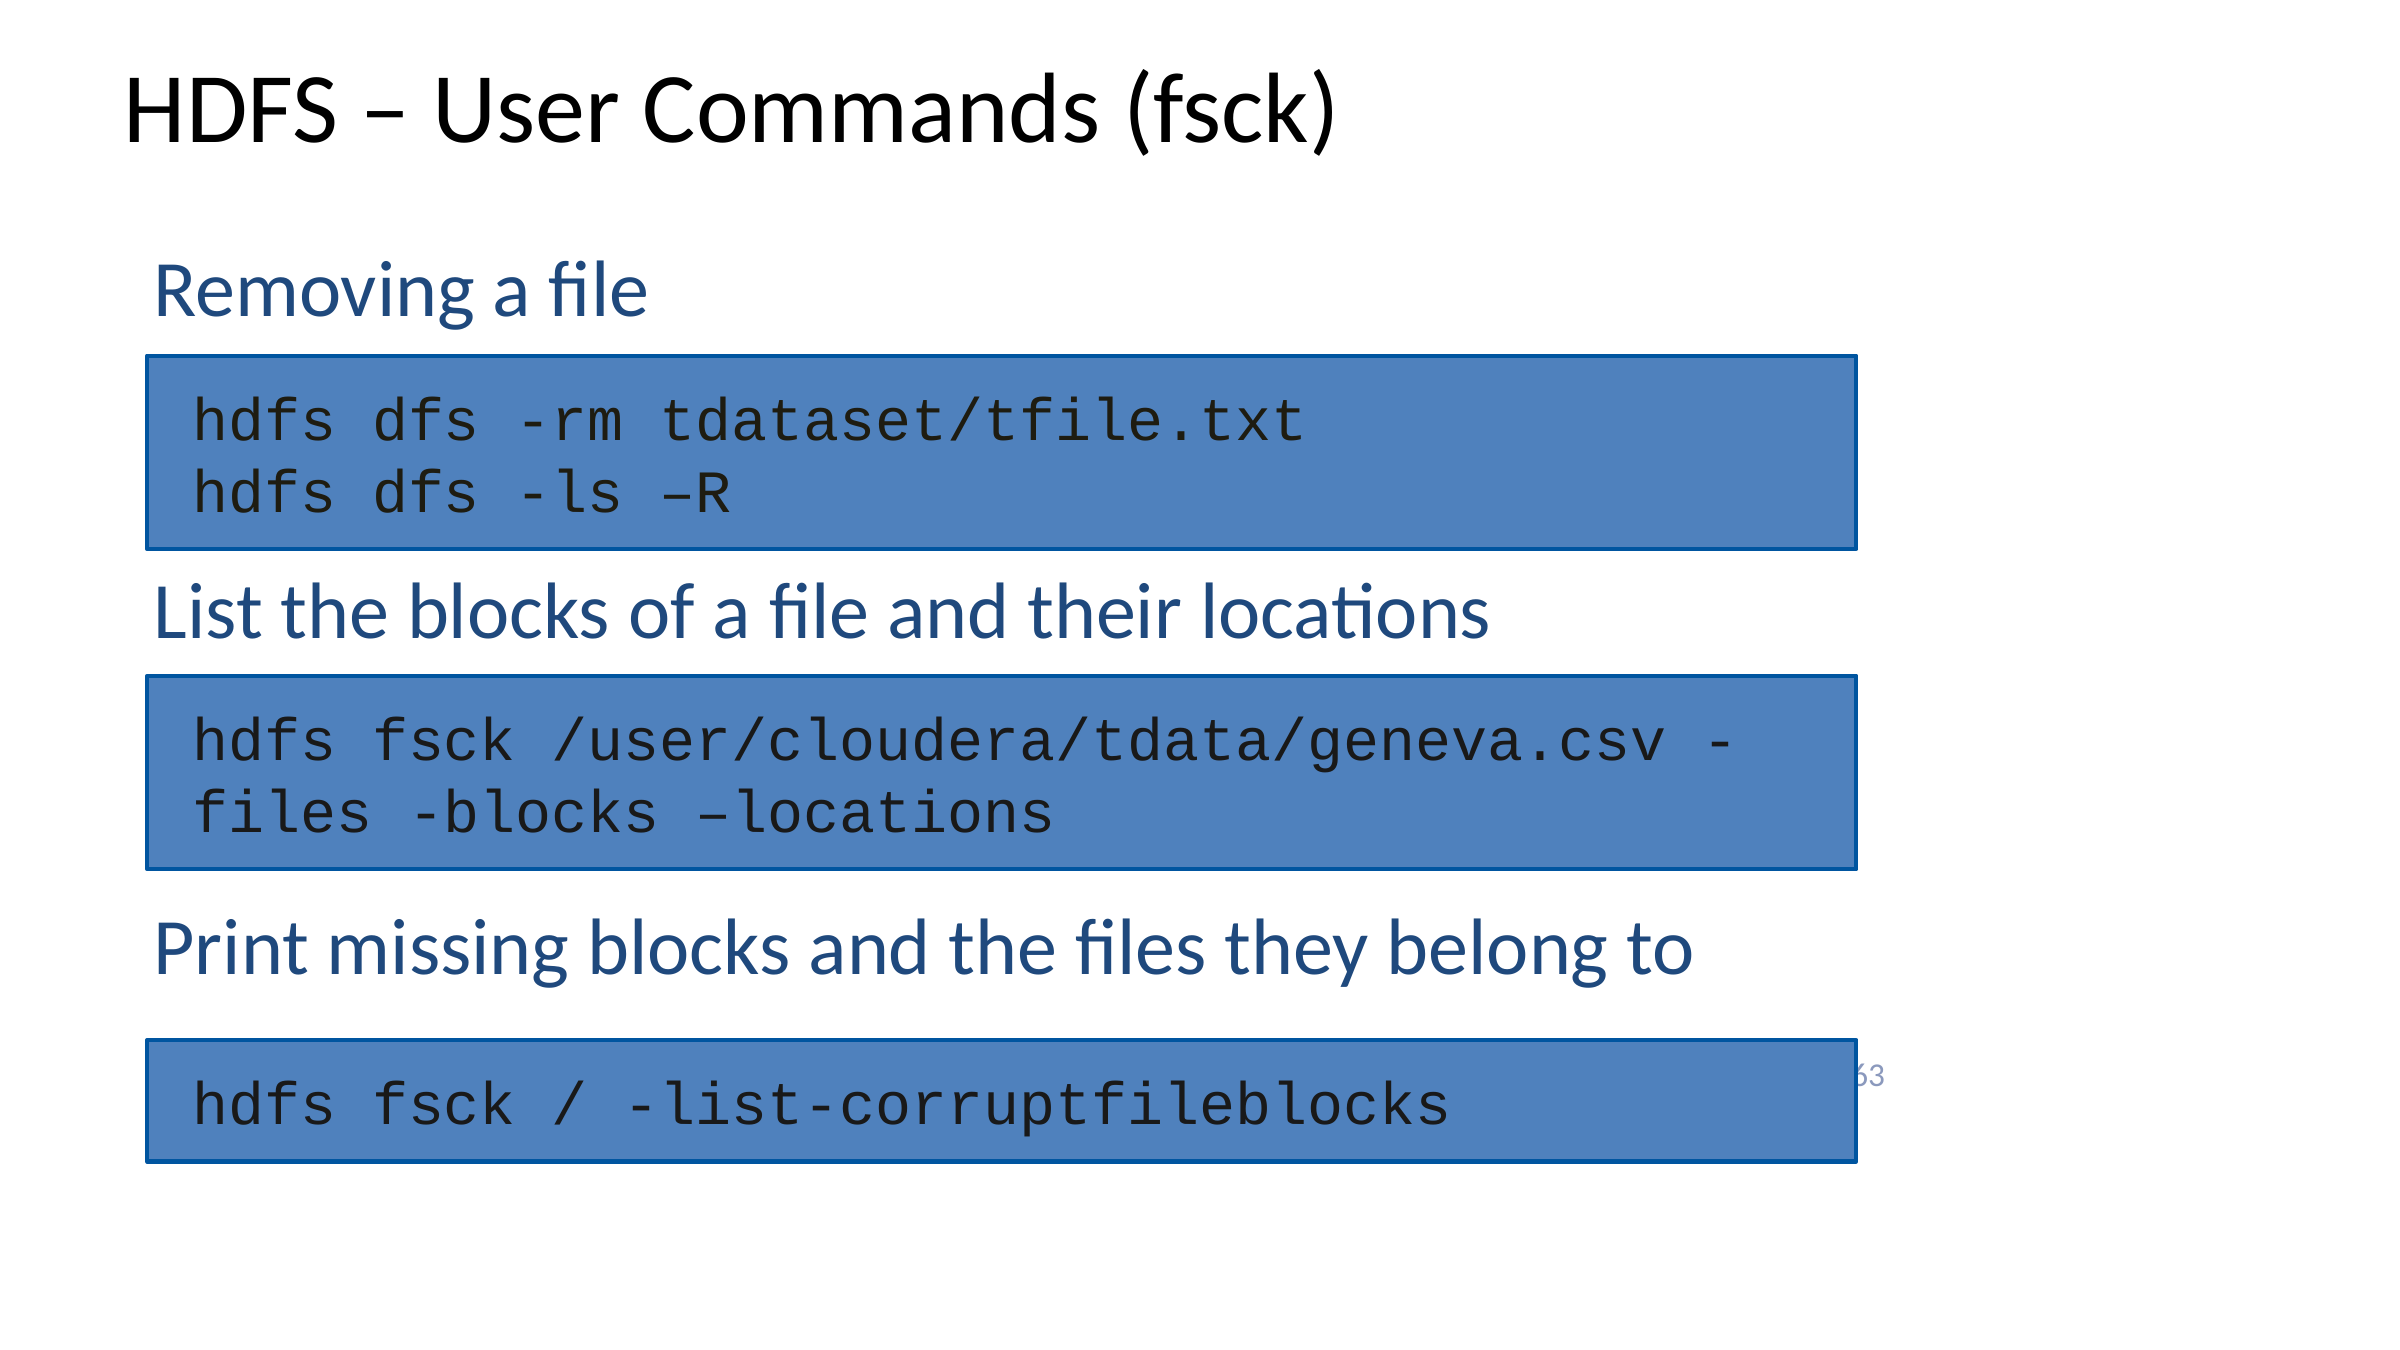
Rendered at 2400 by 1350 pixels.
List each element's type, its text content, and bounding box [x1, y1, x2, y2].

title HDFS – User Commands (fsck) [99, 18, 2260, 188]
text_box hdfs dfs -rm tdataset/tfile.txt hdfs dfs -ls –R [147, 355, 1857, 550]
slide_number 63 [1857, 1042, 1900, 1103]
list Removing a file List the blocks of a file and their locations Print missing blocks and the files they belong to [120, 224, 2280, 1197]
text_box hdfs fsck /user/cloudera/tdata/geneva.csv -files -blocks –locations [147, 675, 1857, 870]
text_box hdfs fsck / -list-corruptfileblocks [147, 1039, 1857, 1162]
